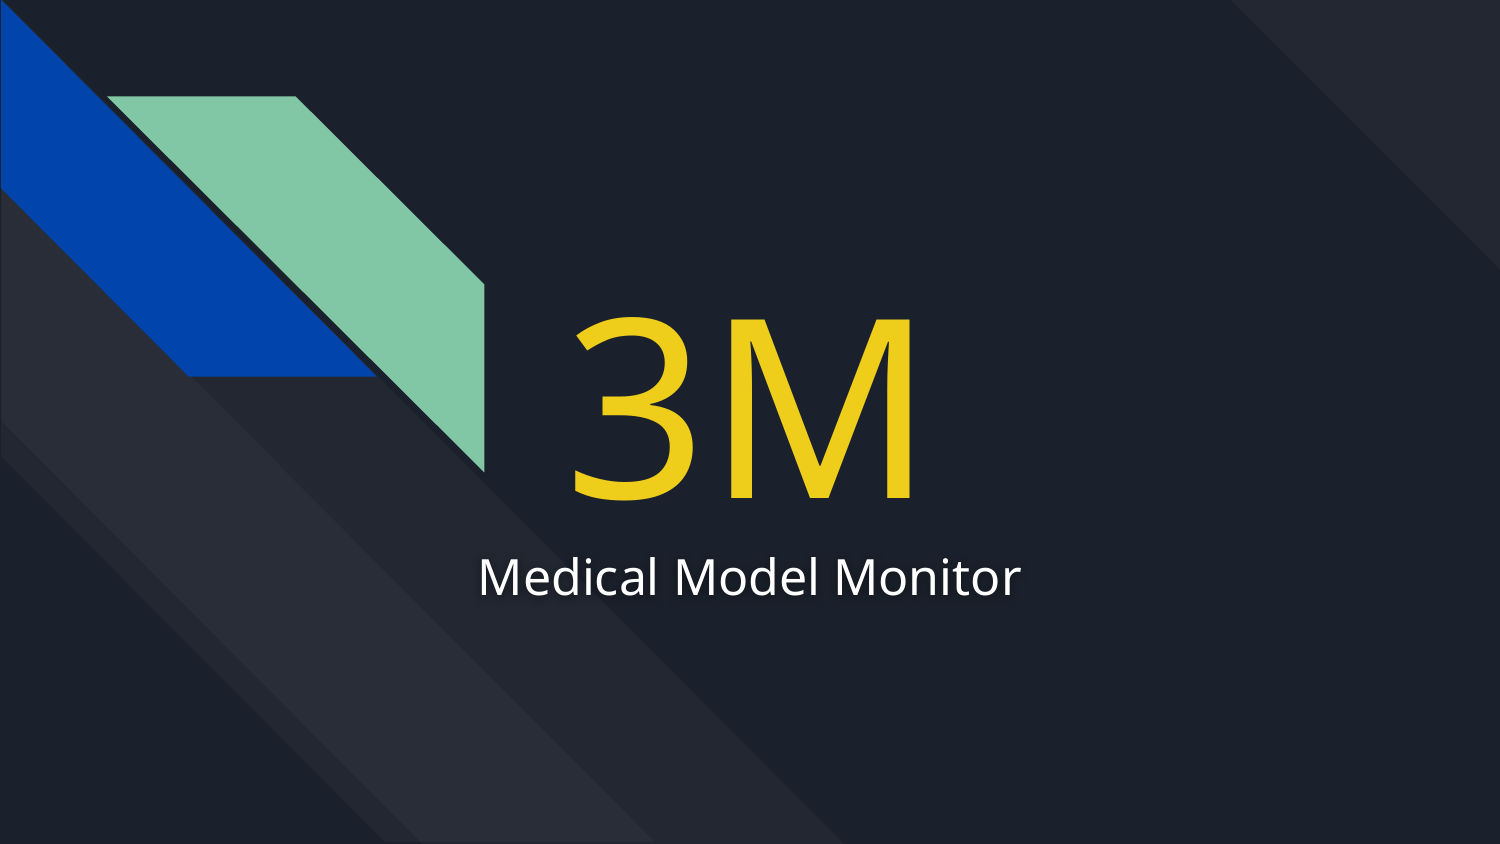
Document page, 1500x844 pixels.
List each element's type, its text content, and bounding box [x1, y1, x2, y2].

title Medical Model Monitor [338, 530, 1162, 622]
text_box 3M [503, 326, 997, 472]
